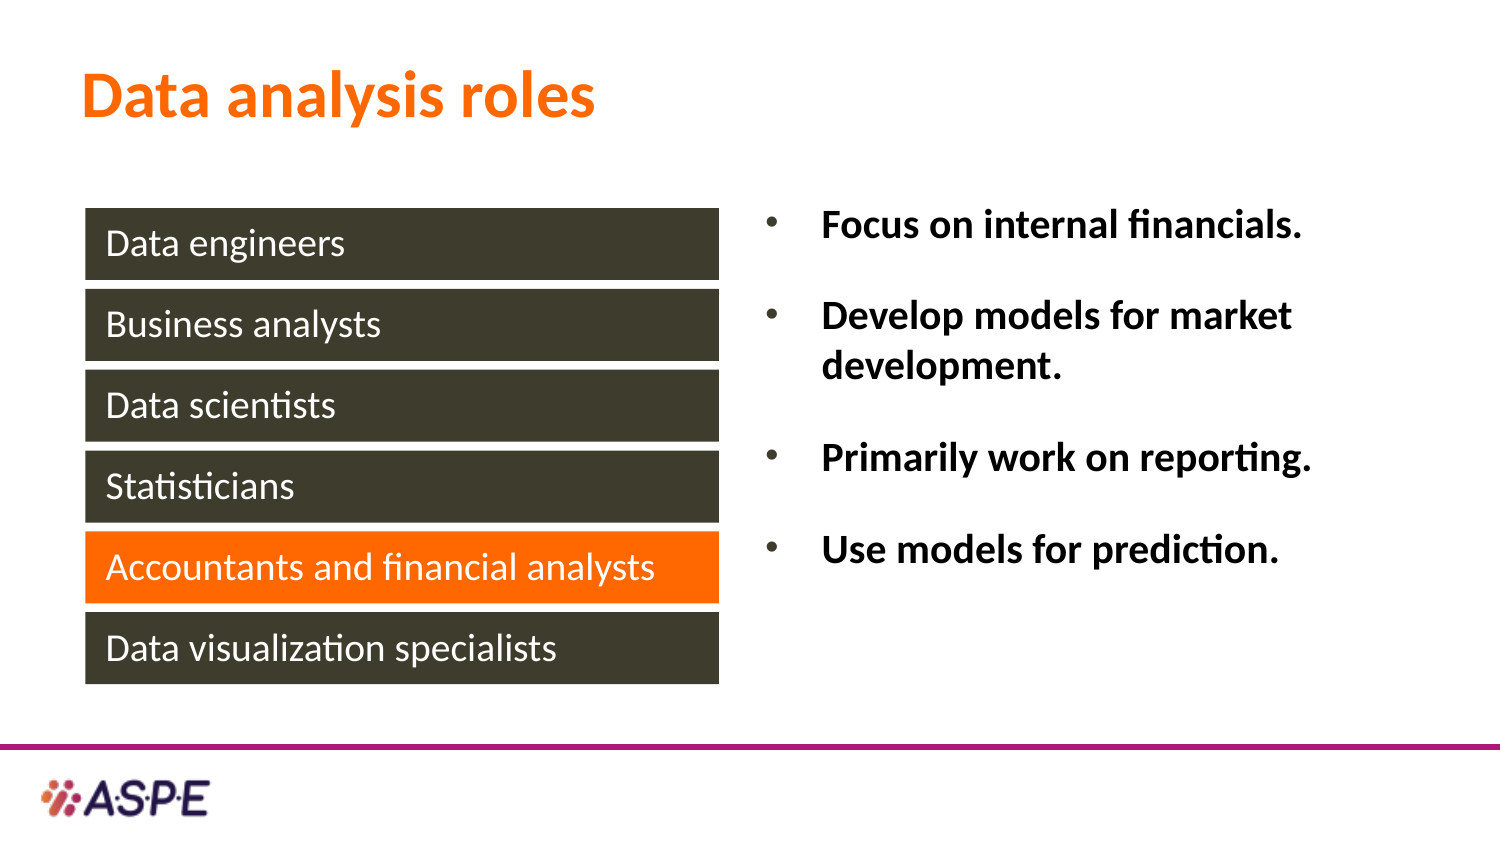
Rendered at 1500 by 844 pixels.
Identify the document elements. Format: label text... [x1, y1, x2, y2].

title Data analysis roles [81, 60, 1433, 157]
list Focus on internal financials. Develop models for market development. Primarily work on reporting. Use models for prediction. [765, 196, 1433, 744]
picture [37, 776, 213, 822]
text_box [85, 208, 719, 685]
